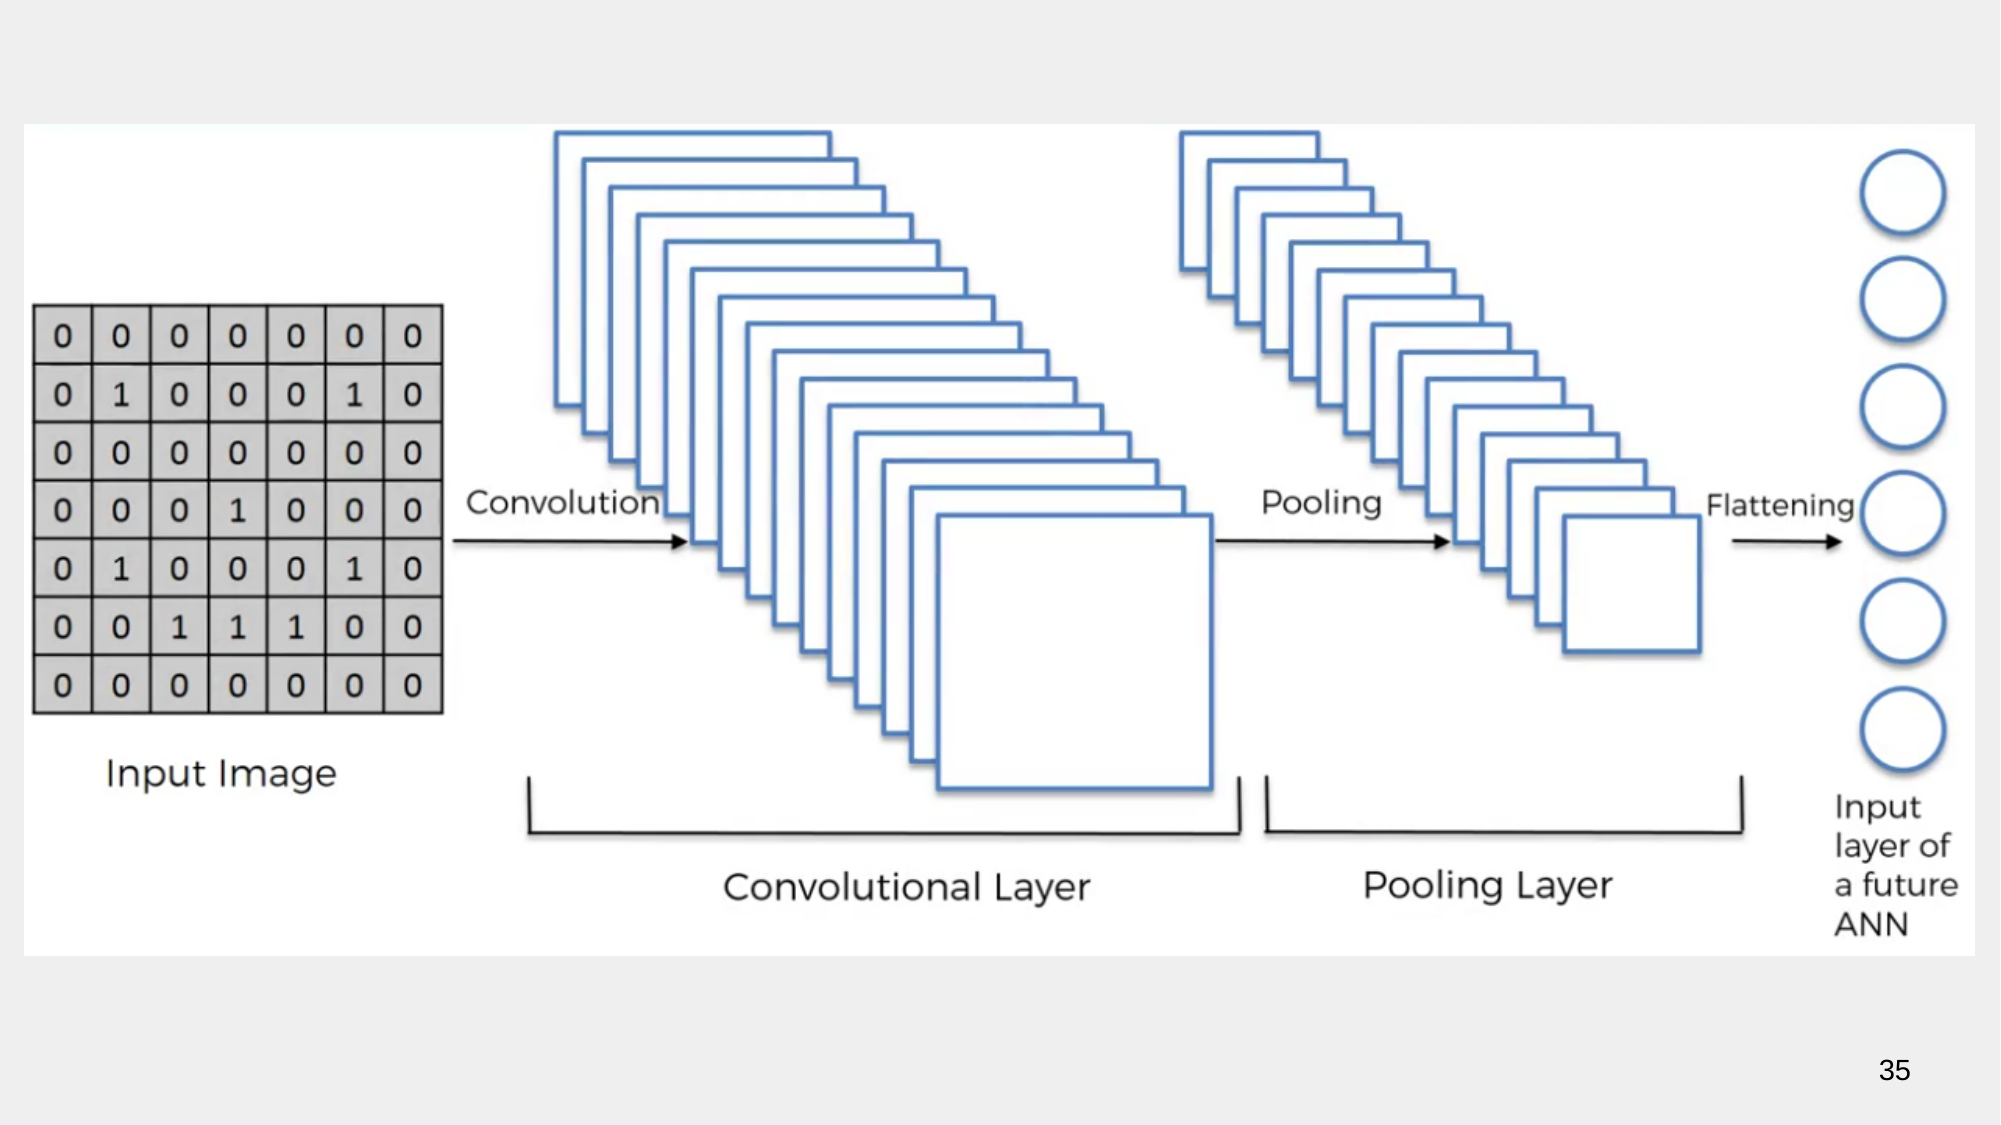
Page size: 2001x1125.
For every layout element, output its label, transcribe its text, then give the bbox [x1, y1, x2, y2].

slide_number ‹#› [1858, 1025, 1979, 1112]
picture [24, 124, 1976, 956]
